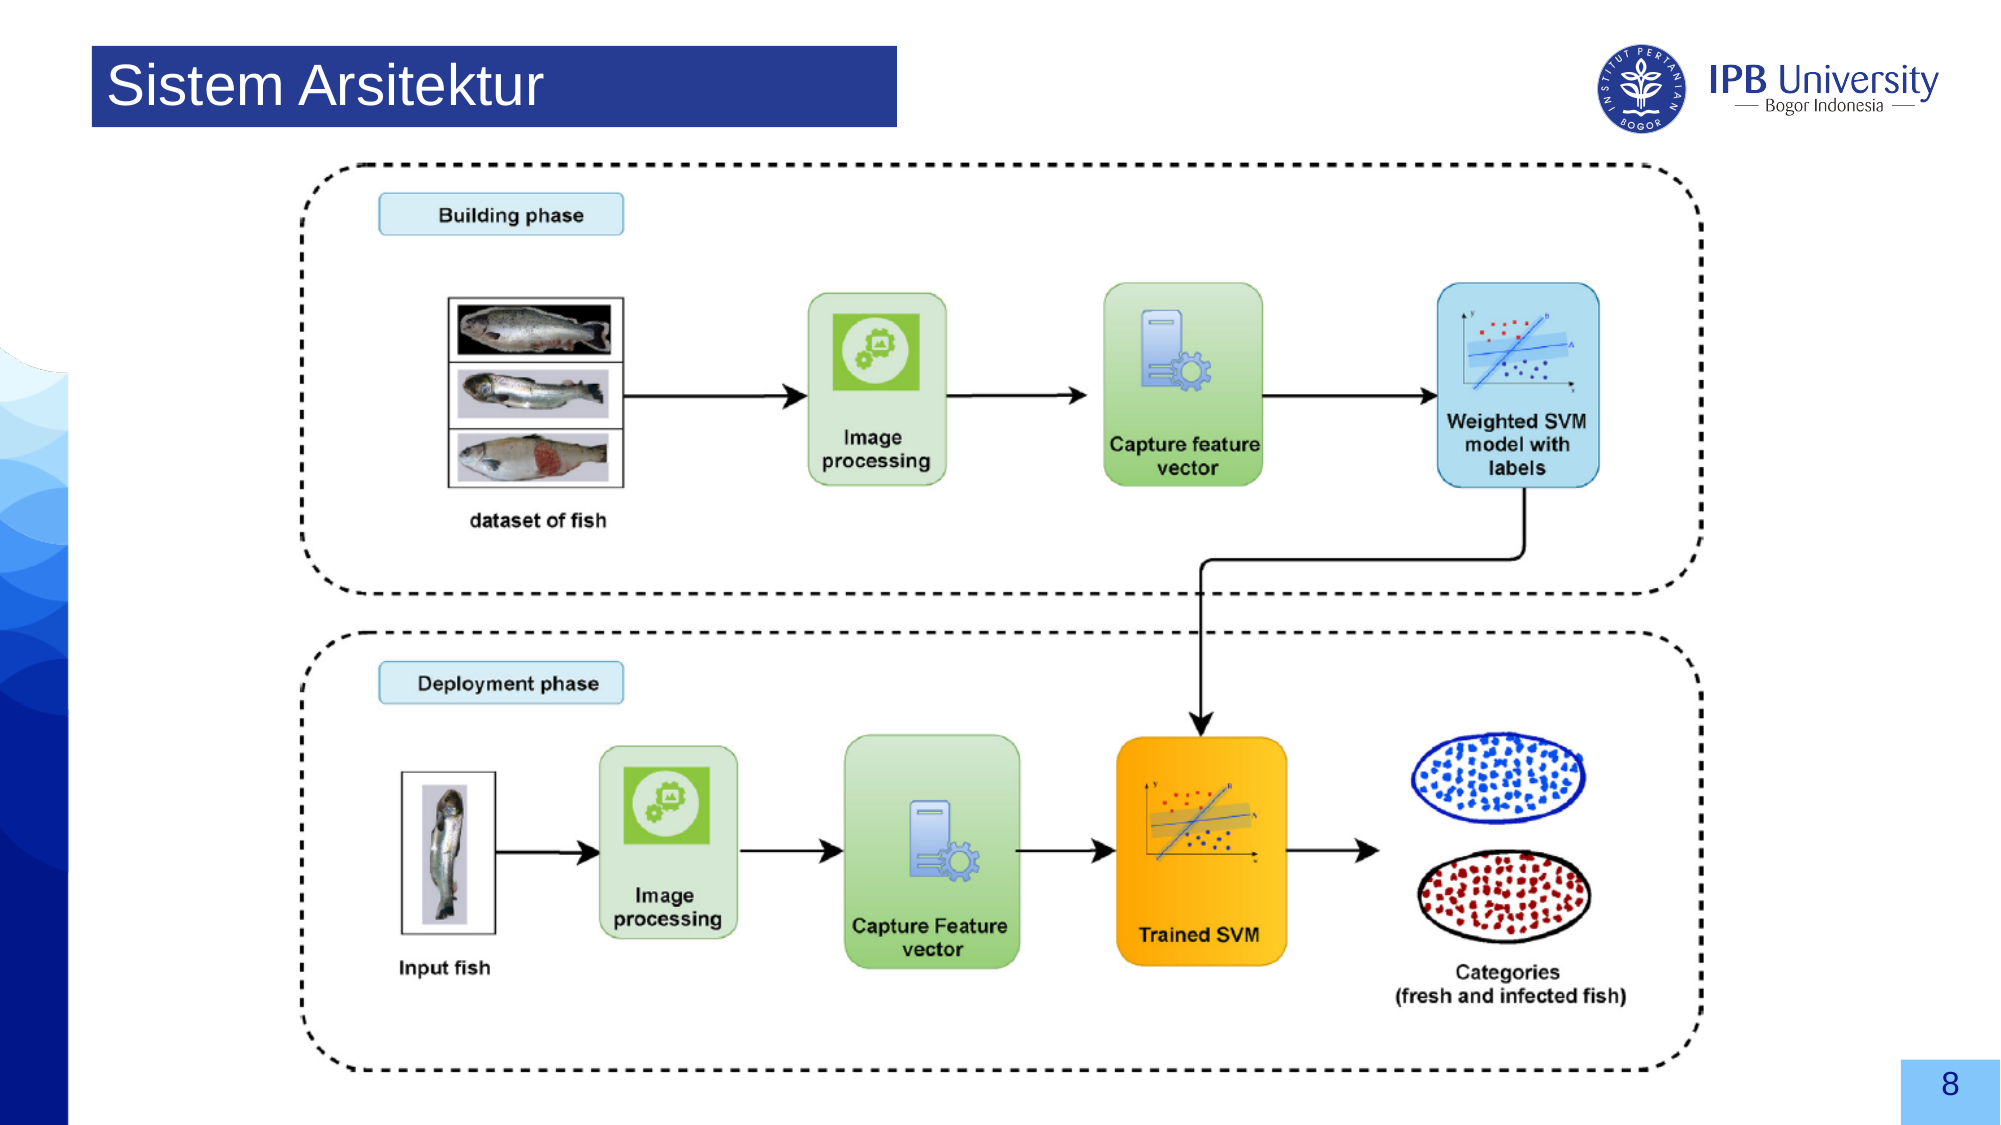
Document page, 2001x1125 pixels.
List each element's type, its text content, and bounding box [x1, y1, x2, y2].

picture [1597, 44, 1939, 134]
list Sistem Arsitektur [91, 45, 897, 128]
picture [0, 345, 69, 1125]
text_box 8 [1900, 1059, 2000, 1125]
picture [290, 155, 1709, 1080]
